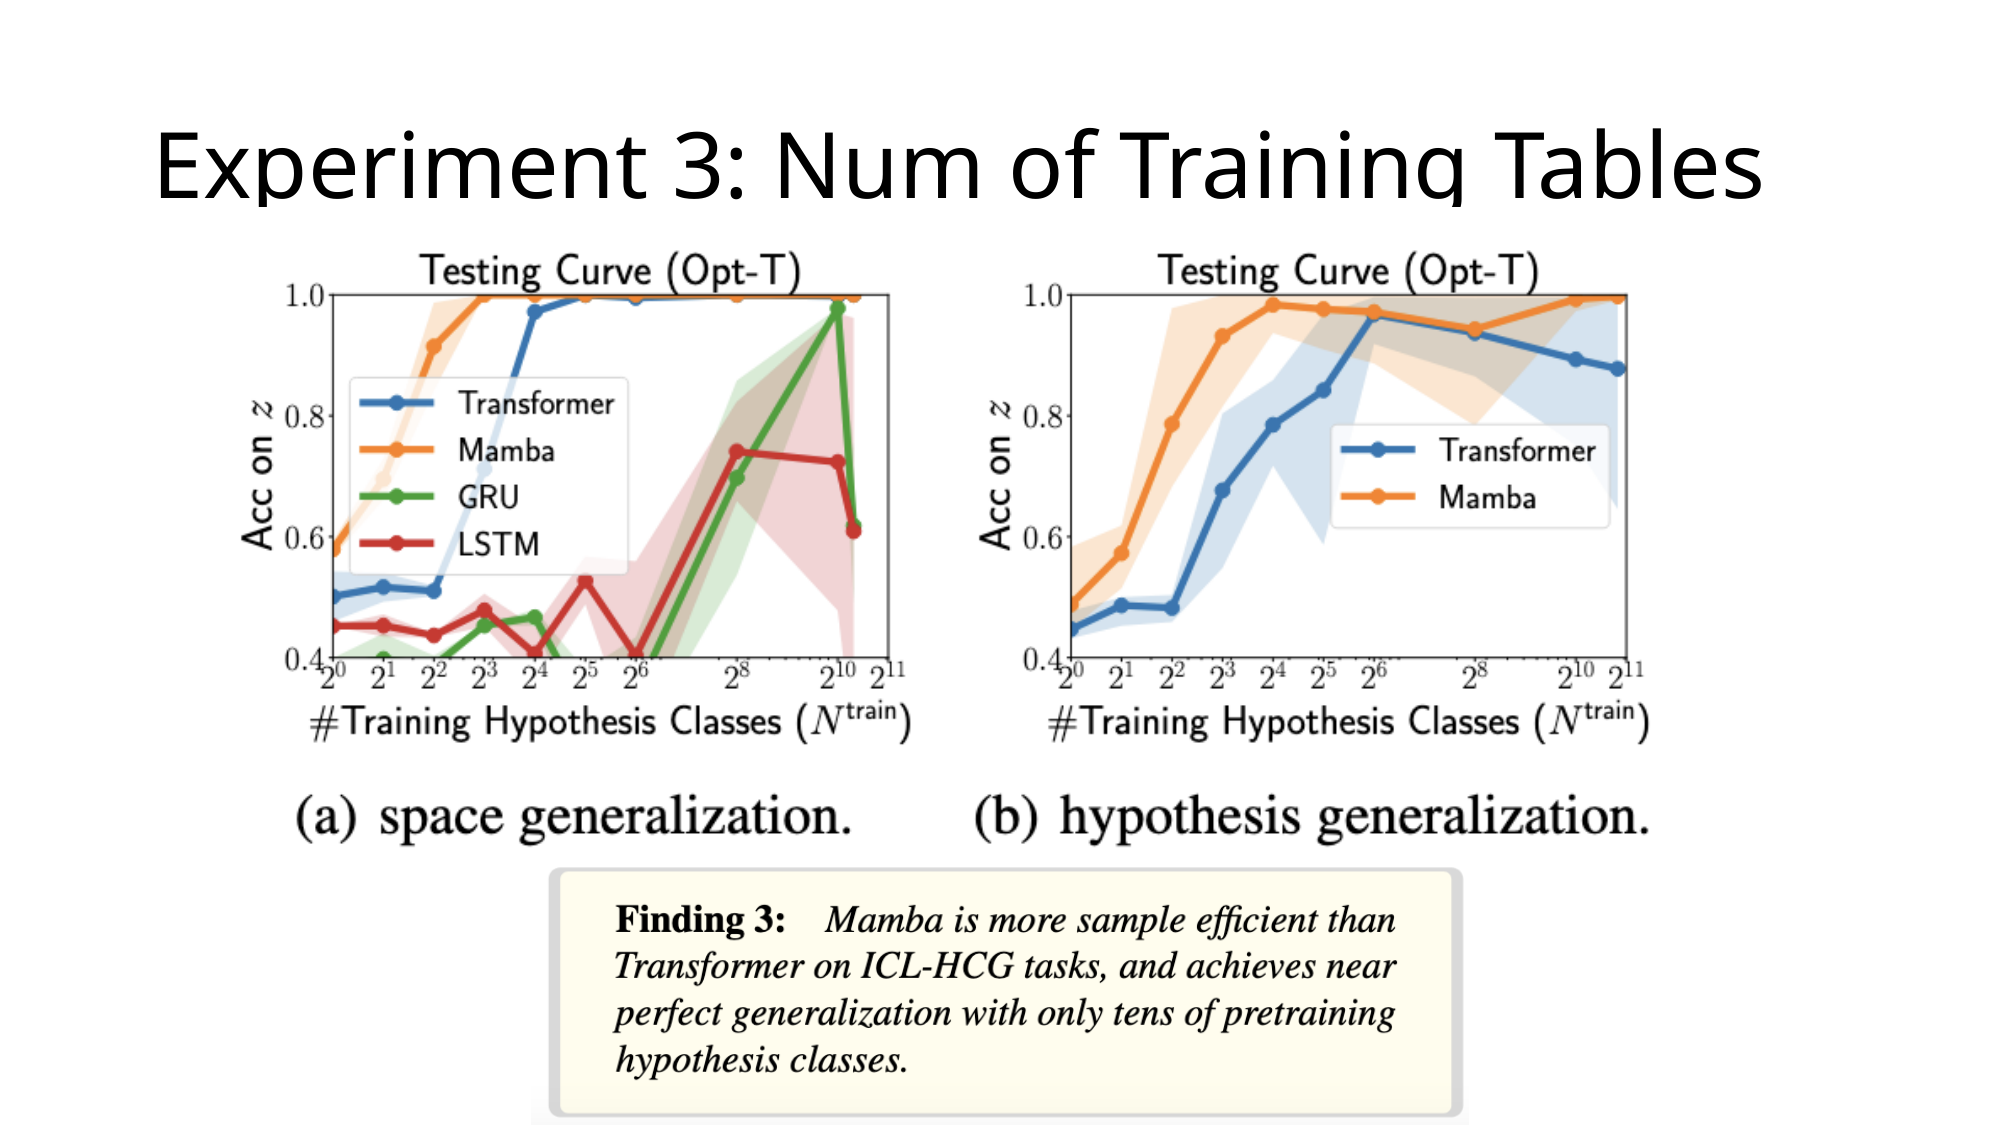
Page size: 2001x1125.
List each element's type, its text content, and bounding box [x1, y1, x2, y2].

picture [154, 206, 1731, 1125]
title Experiment 3: Num of Training Tables [137, 59, 1863, 278]
